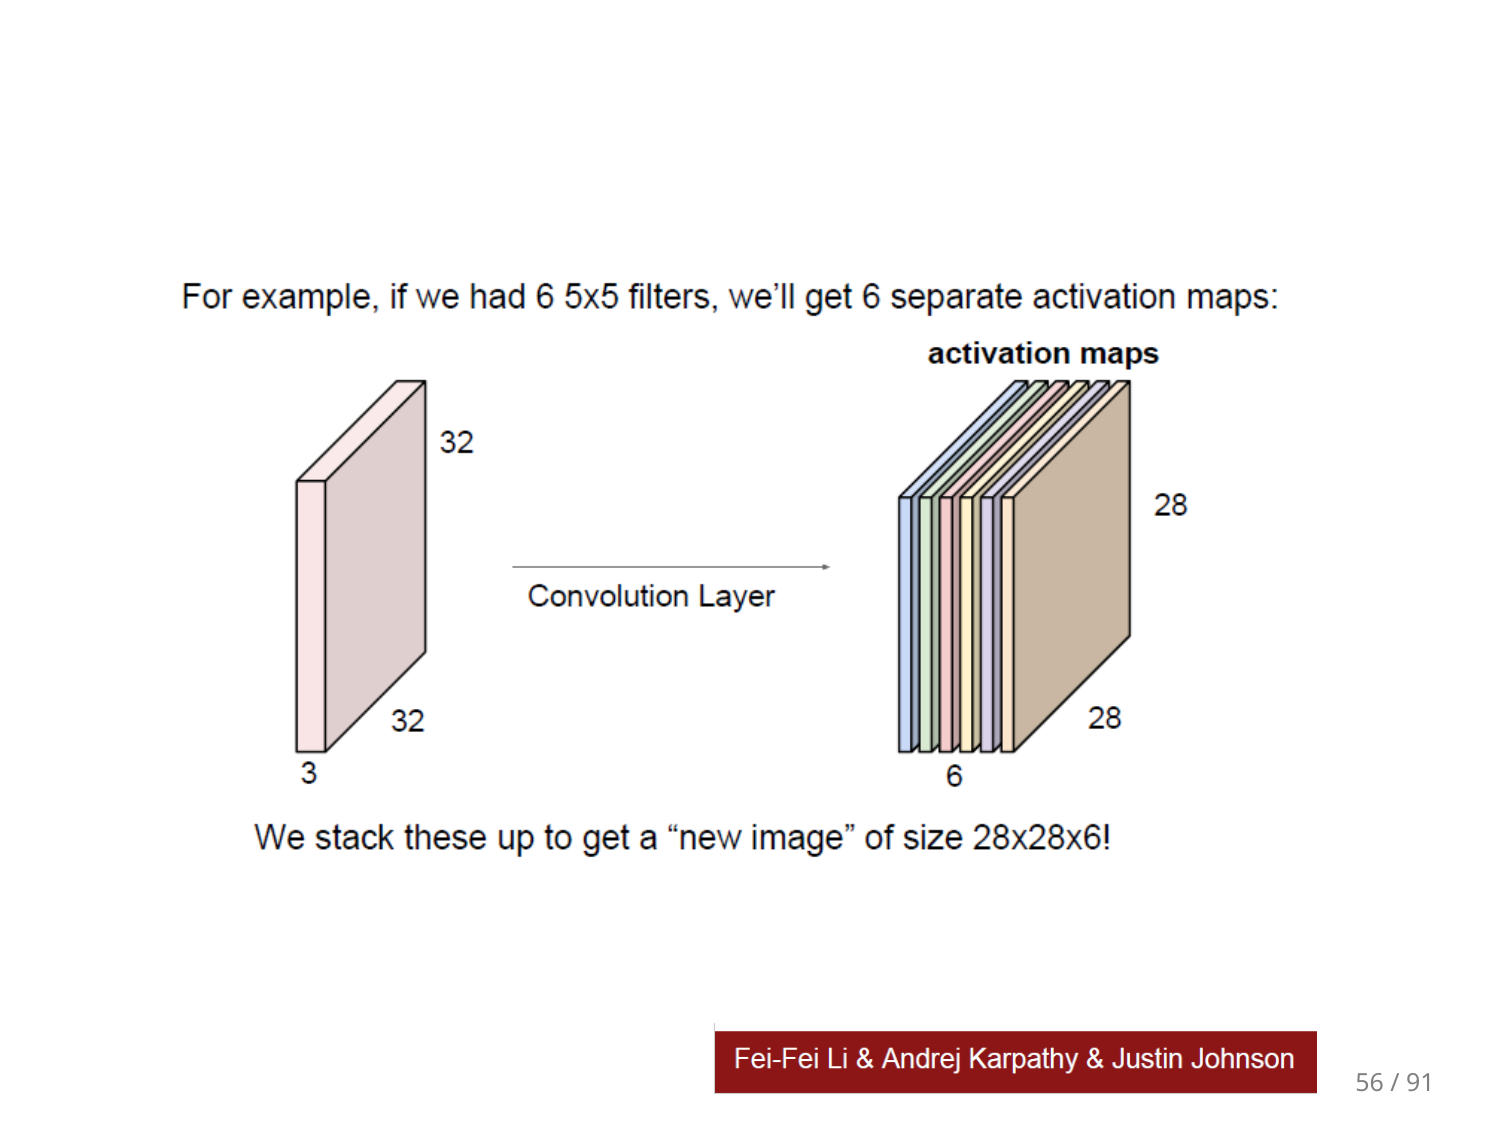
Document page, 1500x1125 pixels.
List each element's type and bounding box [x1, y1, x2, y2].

picture [163, 260, 1337, 865]
picture [714, 1022, 1318, 1095]
